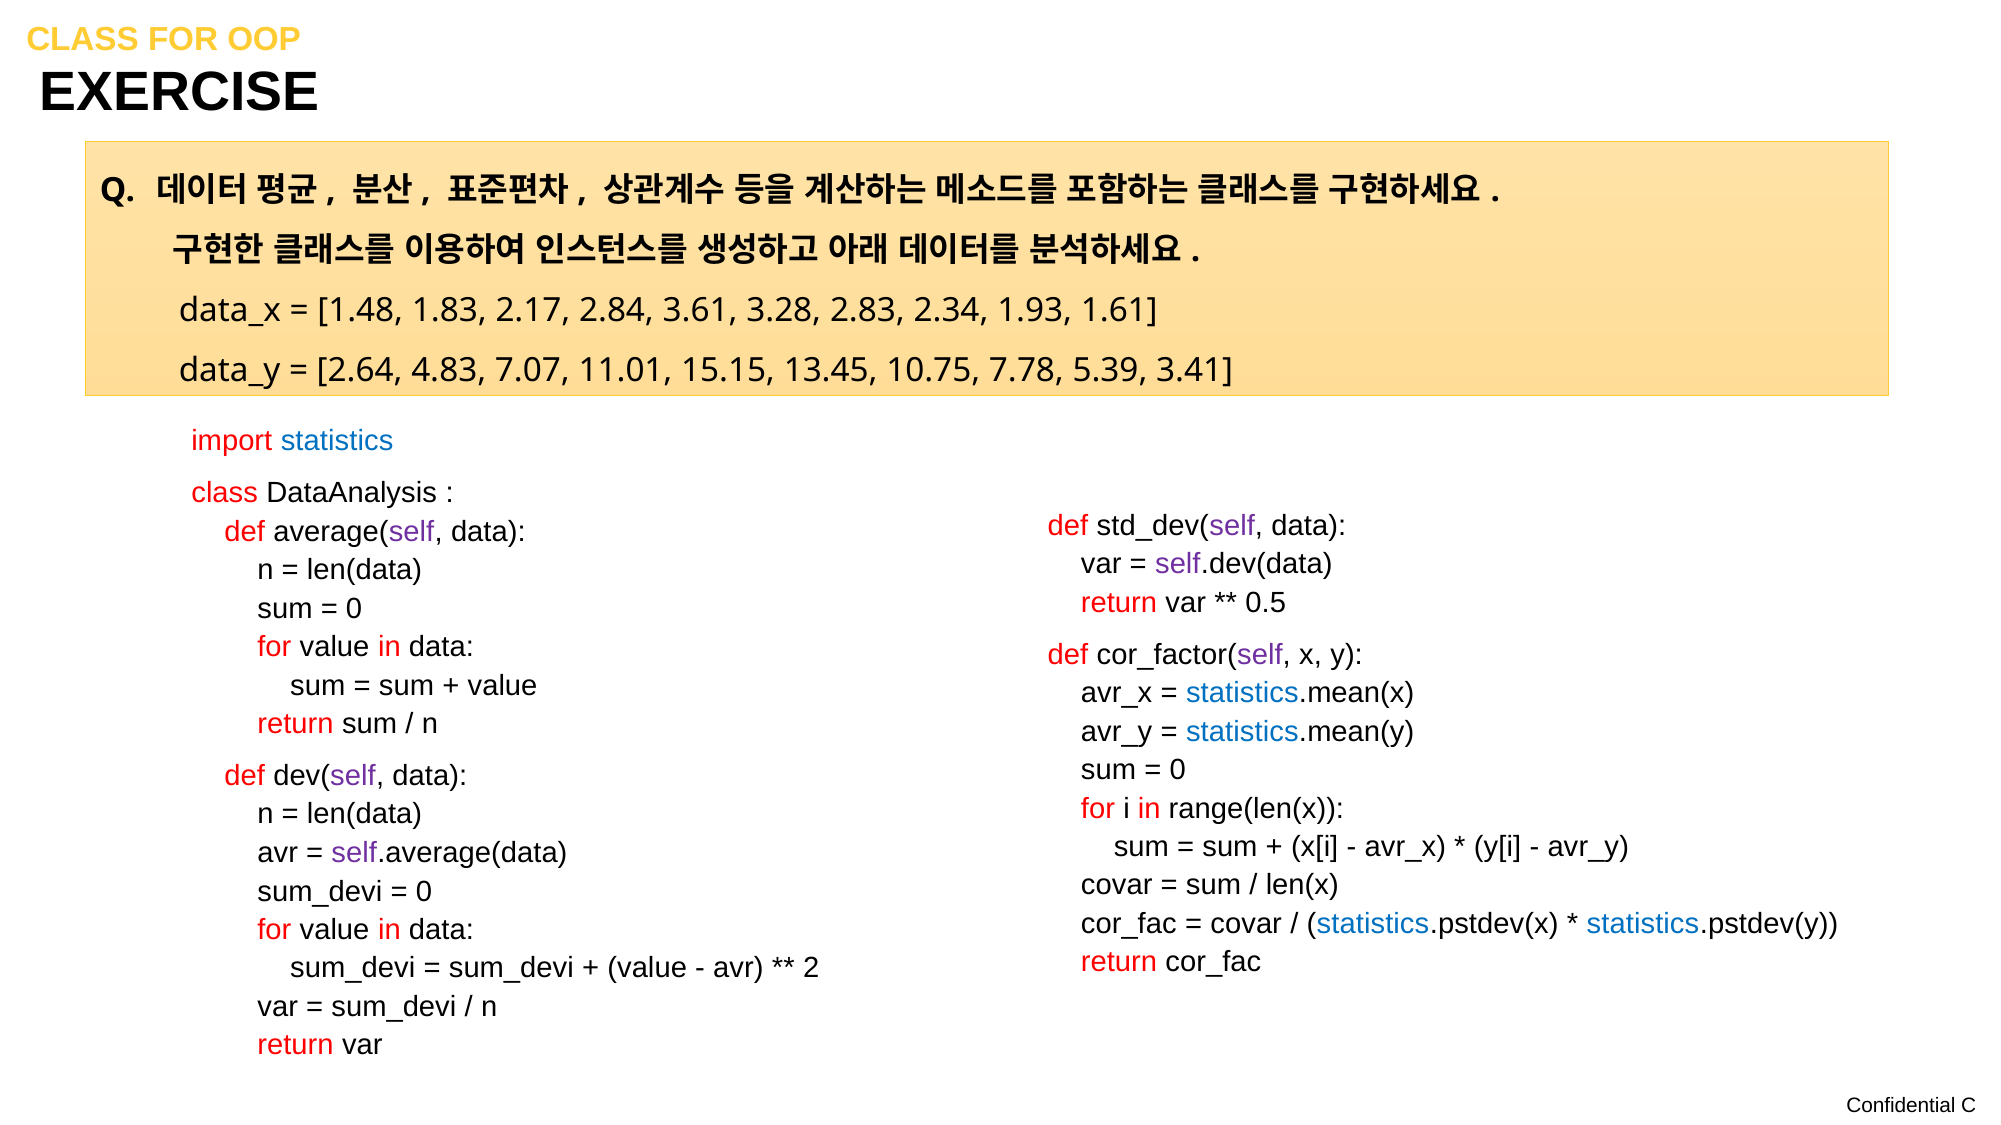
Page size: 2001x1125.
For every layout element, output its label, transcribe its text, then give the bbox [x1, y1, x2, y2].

text_box import statistics class DataAnalysis : def average(self, data): n = len(data) sum = 0 for value in data: sum = sum + value return sum / n def dev(self, data): n = len(data) avr = self.average(data) sum_devi = 0 for value in data: sum_devi = sum_devi + (value - avr) ** 2 var = sum_devi / n return var [176, 410, 967, 1068]
title EXERCISE [39, 64, 1961, 122]
text_box def std_dev(self, data): var = self.dev(data) return var ** 0.5 def cor_factor(self, x, y): avr_x = statistics.mean(x) avr_y = statistics.mean(y) sum = 0 for i in range(len(x)): sum = sum + (x[i] - avr_x) * (y[i] - avr_y) covar = sum / len(x) cor_fac = covar / (statistics.pstdev(x) * statistics.pstdev(y)) return cor_fac [999, 495, 1866, 986]
list Class for OOP [26, 21, 1948, 58]
text_box 데이터 평균, 분산, 표준편차, 상관계수 등을 계산하는 메소드를 포함하는 클래스를 구현하세요. 구현한 클래스를 이용하여 인스턴스를 생성하고 아래 데이터를 분석하세요. data_x = [1.48, 1.83, 2.17, 2.84, 3.61, 3.28, 2.83, 2.34, 1.93, 1.61] data_y = [2.64, 4.83, 7.07, 11.01, 15.15, 13.45, 10.75, 7.78, 5.39, 3.41] [85, 141, 1889, 396]
